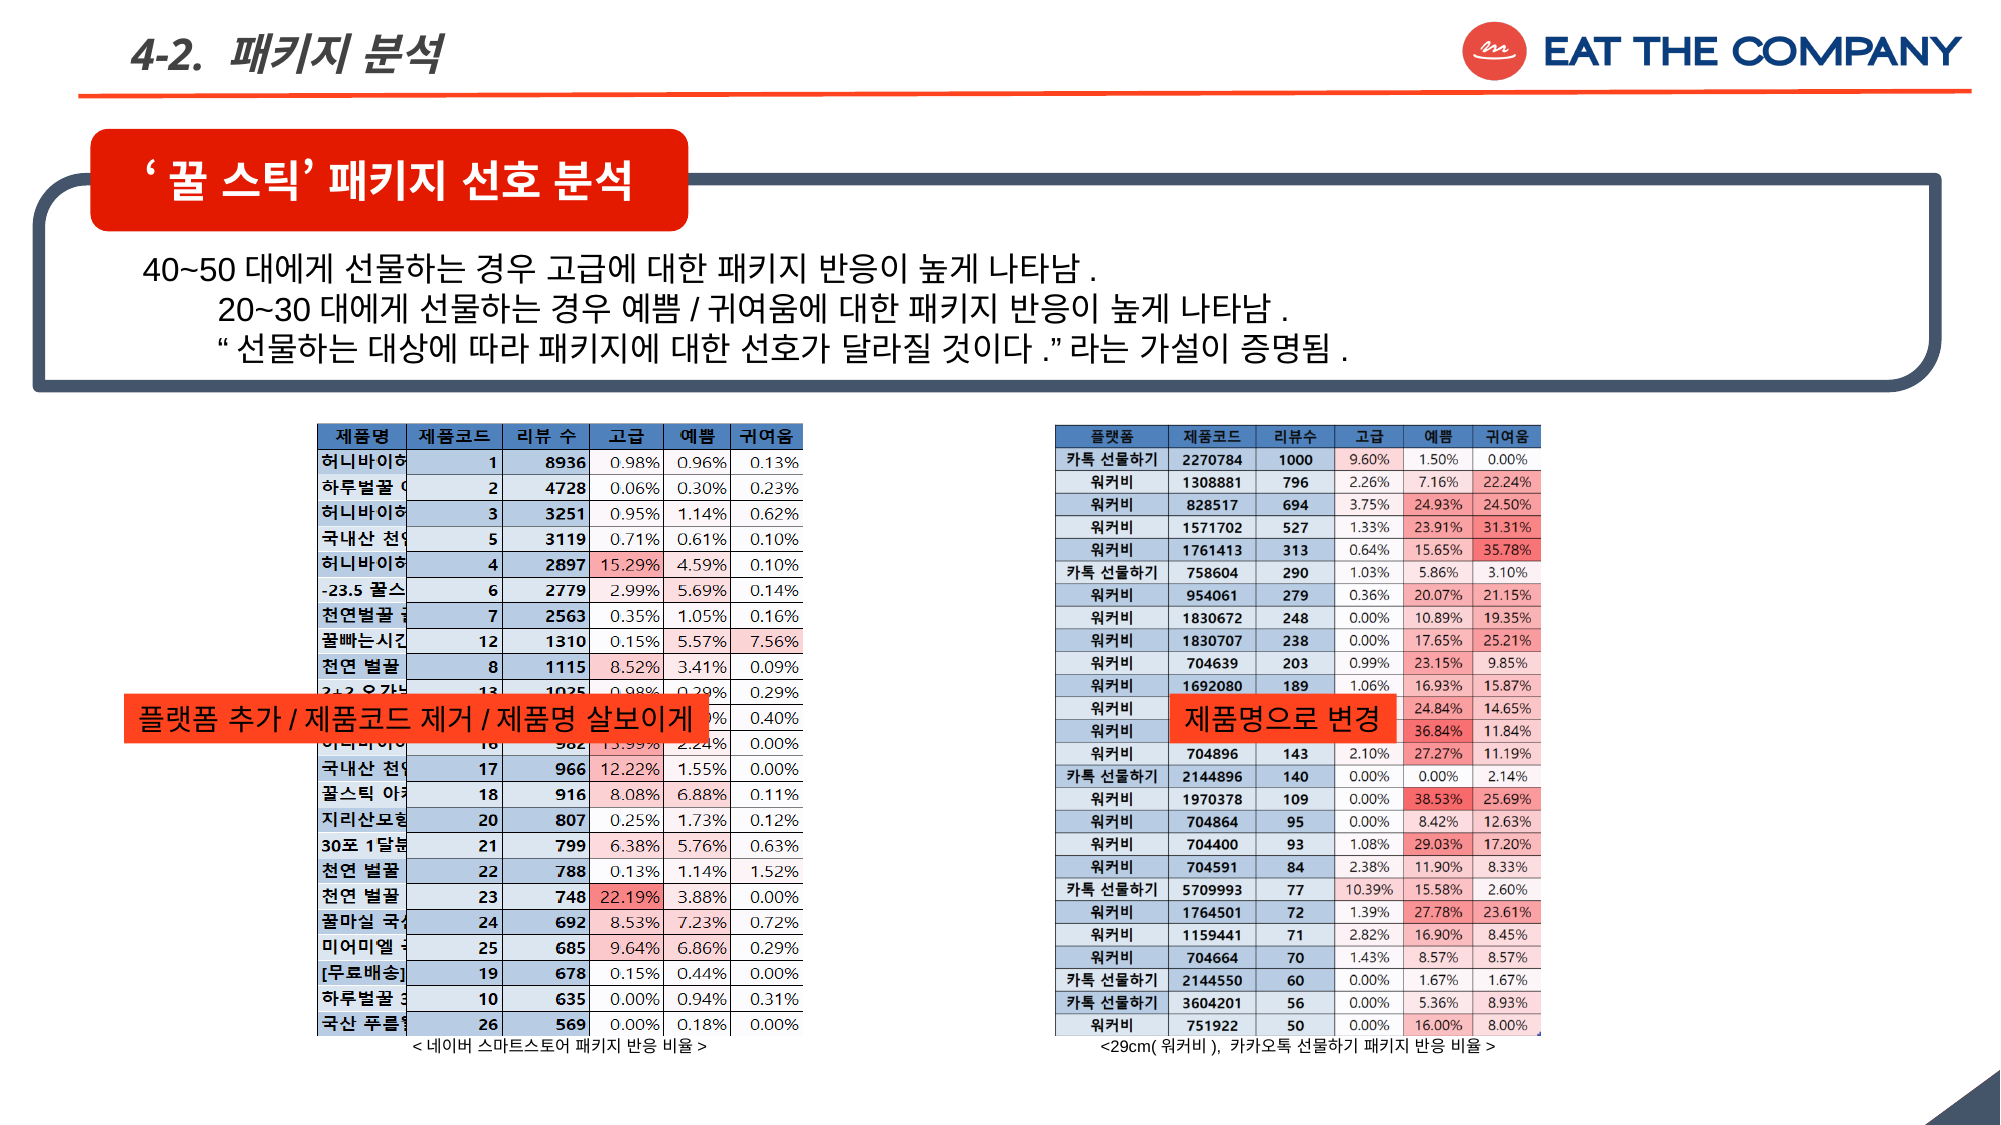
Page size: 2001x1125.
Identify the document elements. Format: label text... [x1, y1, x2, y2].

text_box 40~50대에게 선물하는 경우 고급에 대한 패키지 반응이 높게 나타남. 20~30대에게 선물하는 경우 예쁨/귀여움에 대한 패키지 반응이 높게 나타남. “선물하는 대상에 따라 패키지에 대한 선호가 달라질 것이다.”라는 가설이 증명됨. [38, 179, 1936, 387]
text_box ‘꿀 스틱’ 패키지 선호 분석 [91, 141, 688, 231]
text_box 플랫폼 추가/제품코드 제거/제품명 살보이게 [124, 693, 311, 744]
picture [316, 423, 803, 1036]
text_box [78, 0, 2000, 130]
text_box <29cm(워커비), 카카오톡 선물하기 패키지 반응 비율> [972, 1021, 1624, 1067]
text_box <네이버 스마트스토어 패키지 반응 비율> [234, 1021, 886, 1067]
picture [1055, 424, 1541, 1036]
